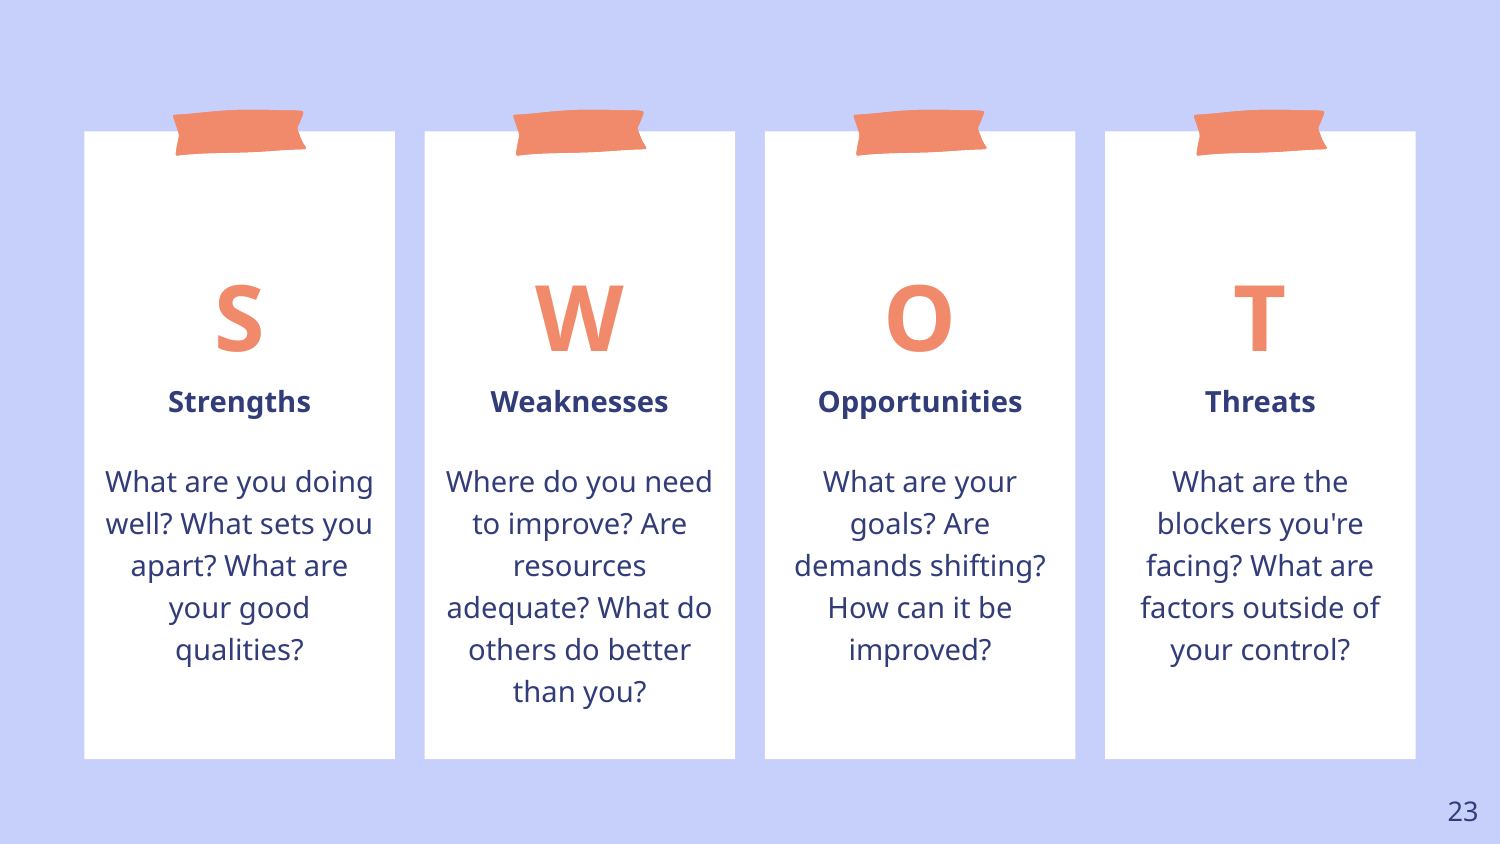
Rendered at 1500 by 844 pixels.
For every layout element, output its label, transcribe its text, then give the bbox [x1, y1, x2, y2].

text_box [424, 131, 736, 760]
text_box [103, 237, 376, 662]
text_box [764, 131, 1076, 760]
text_box [84, 131, 395, 760]
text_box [1124, 237, 1397, 662]
text_box [1105, 131, 1416, 760]
slide_number 23 [1403, 779, 1494, 844]
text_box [783, 237, 1057, 662]
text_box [443, 237, 716, 705]
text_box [513, 109, 646, 153]
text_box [854, 109, 987, 153]
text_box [1194, 109, 1327, 153]
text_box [173, 109, 306, 153]
